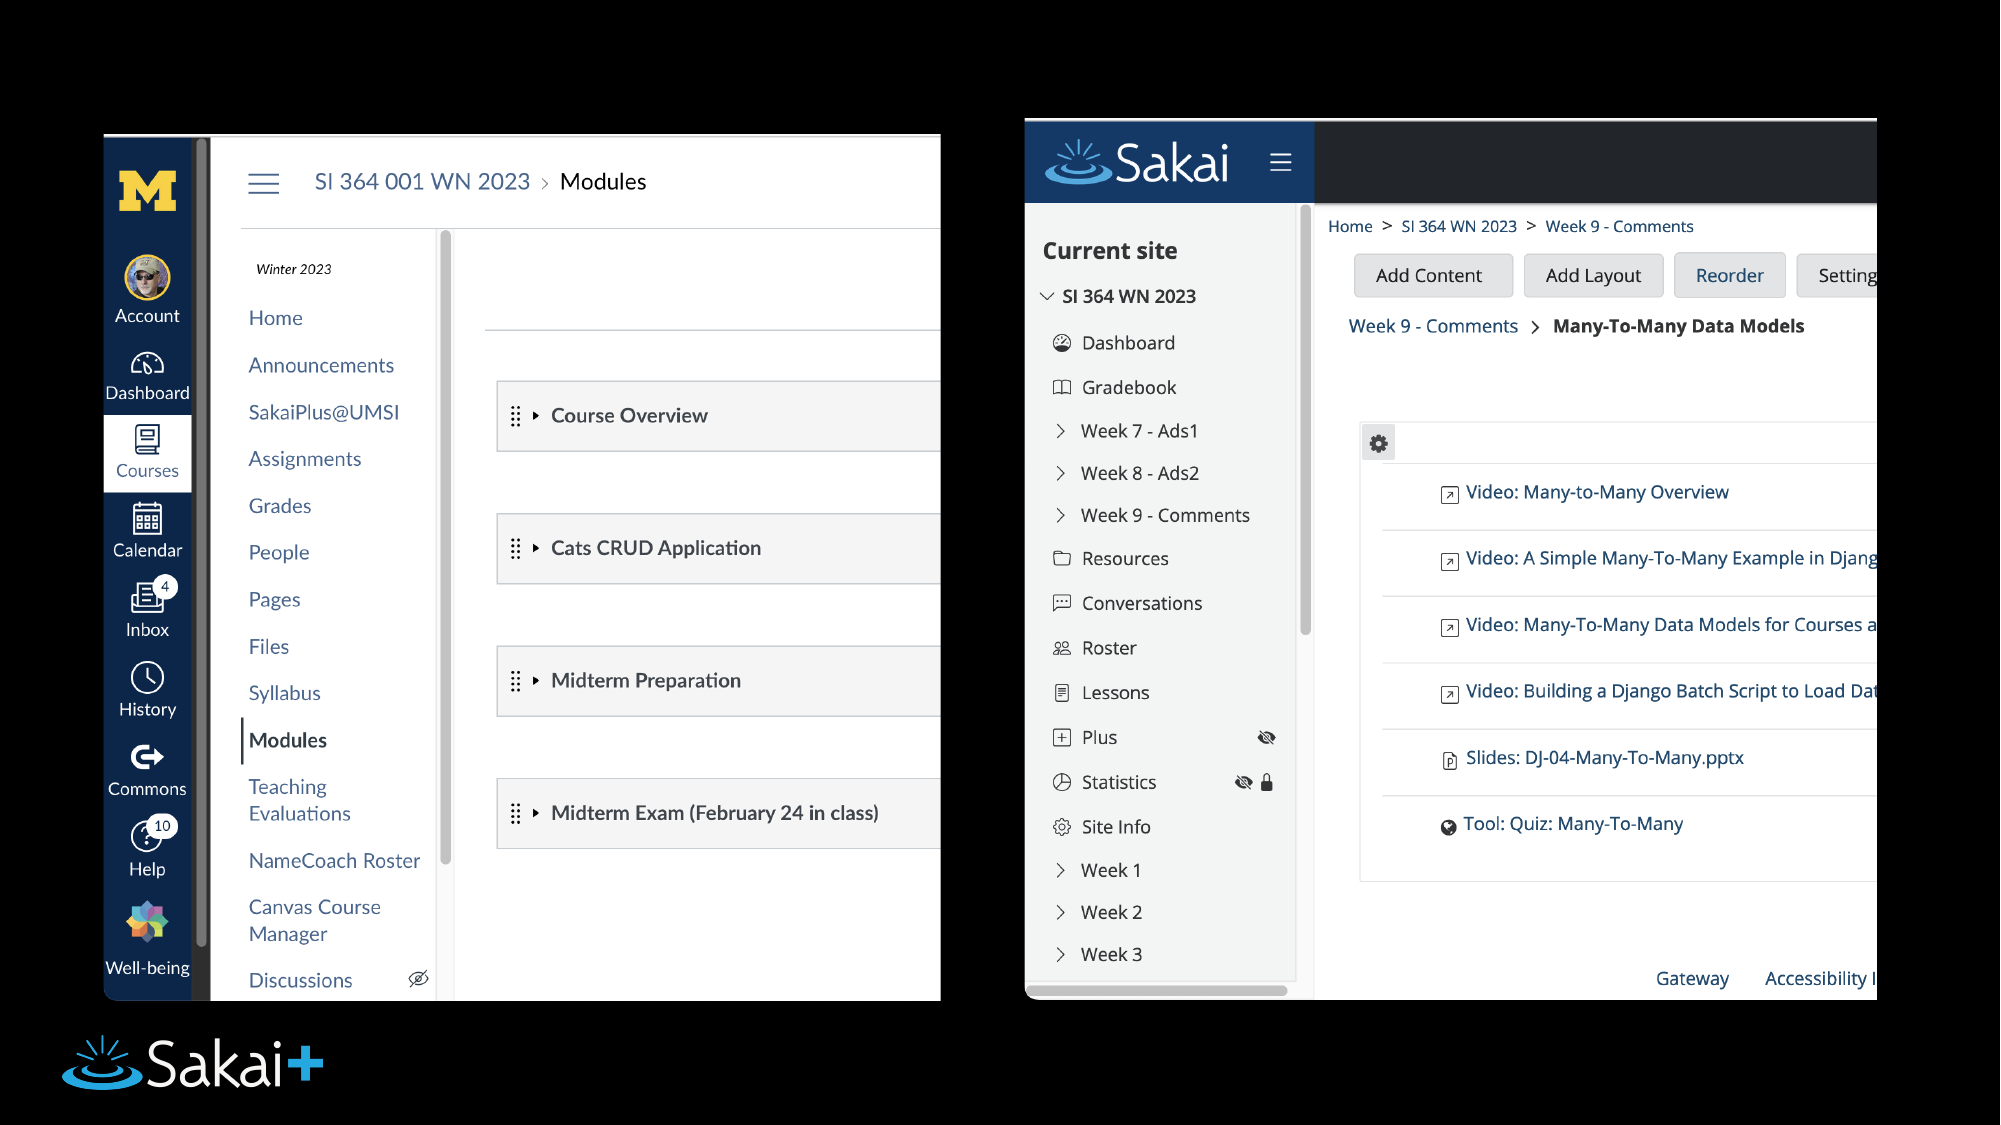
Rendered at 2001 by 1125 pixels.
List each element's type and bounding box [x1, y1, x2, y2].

picture [60, 134, 941, 1090]
picture [980, 118, 1877, 1054]
